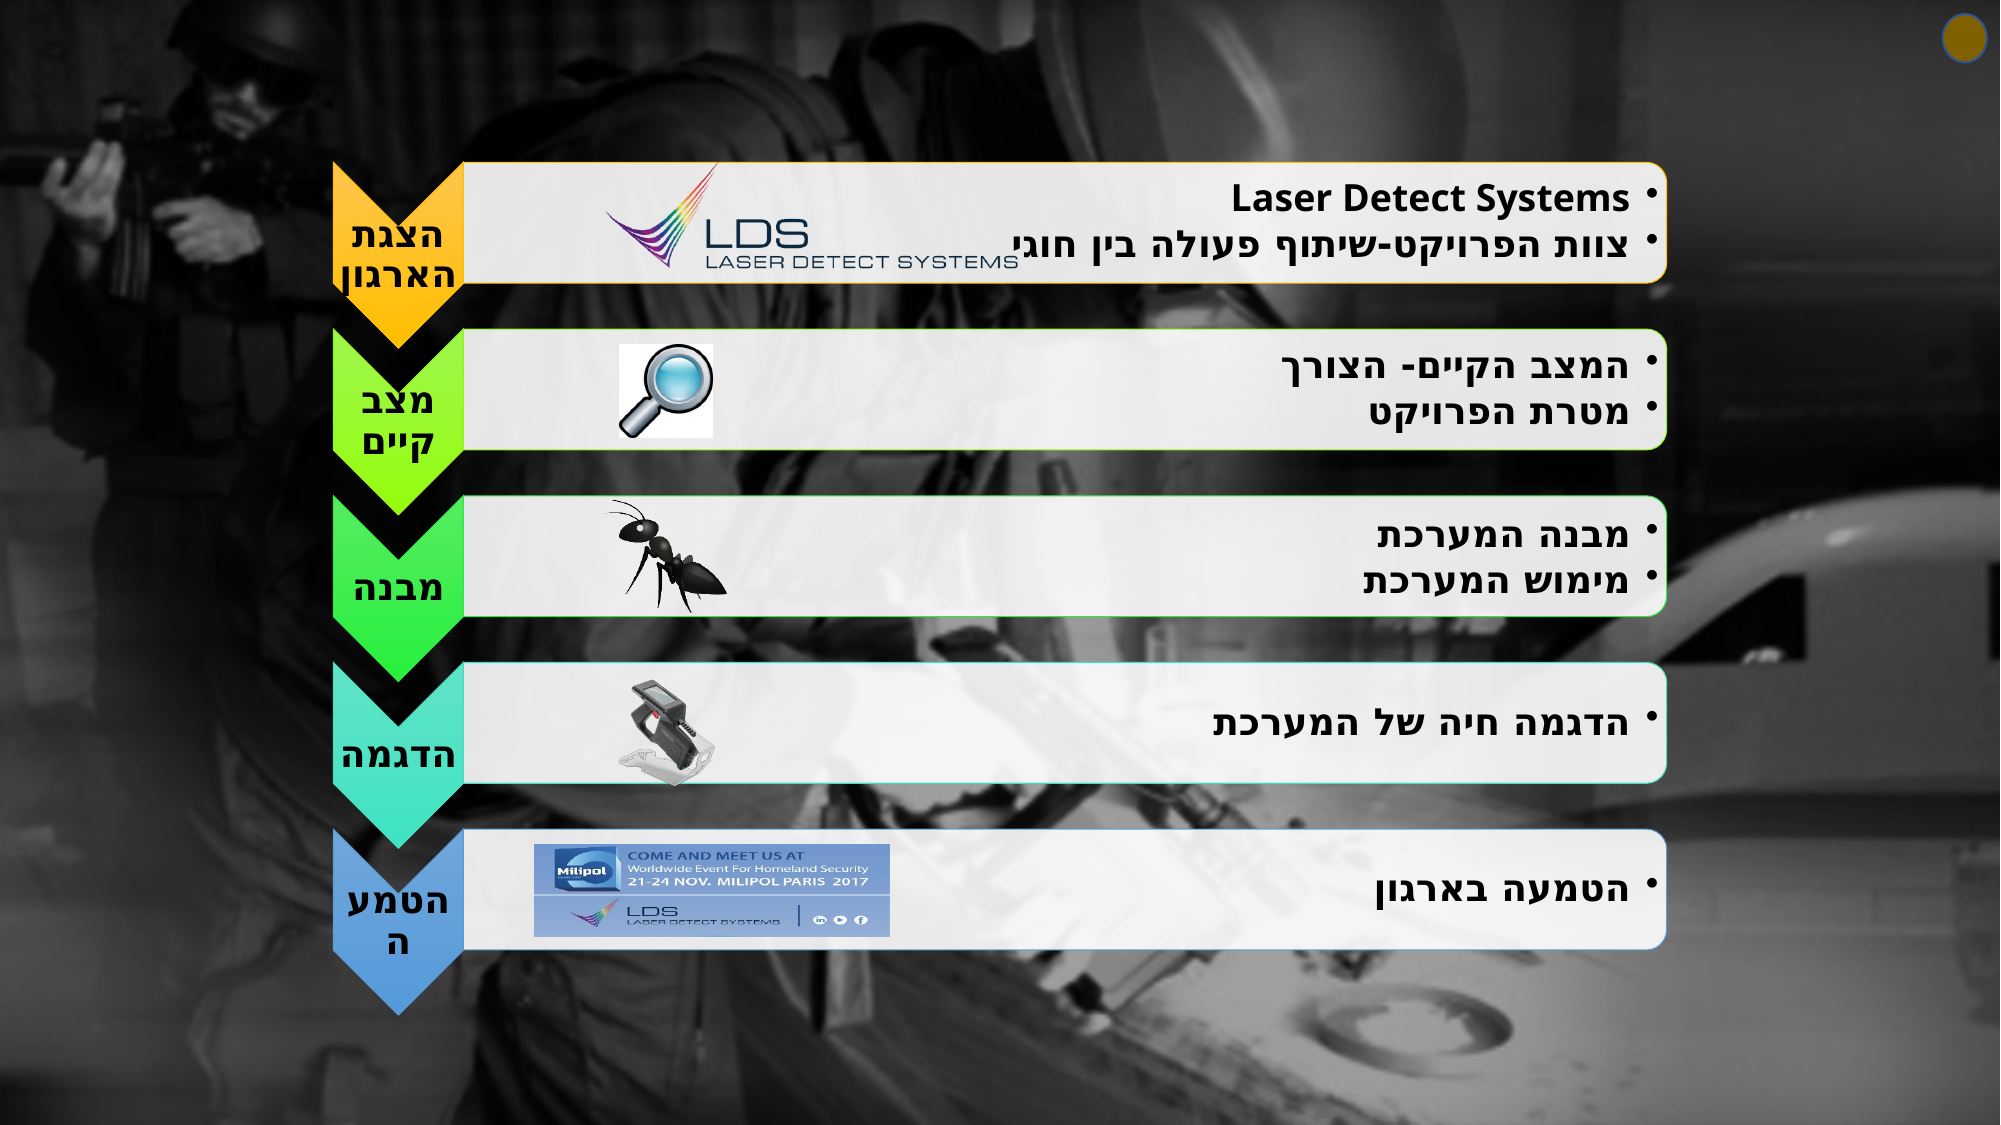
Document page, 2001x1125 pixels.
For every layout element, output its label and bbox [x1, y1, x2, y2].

text_box [333, 161, 1667, 1016]
picture [0, 0, 2000, 1125]
